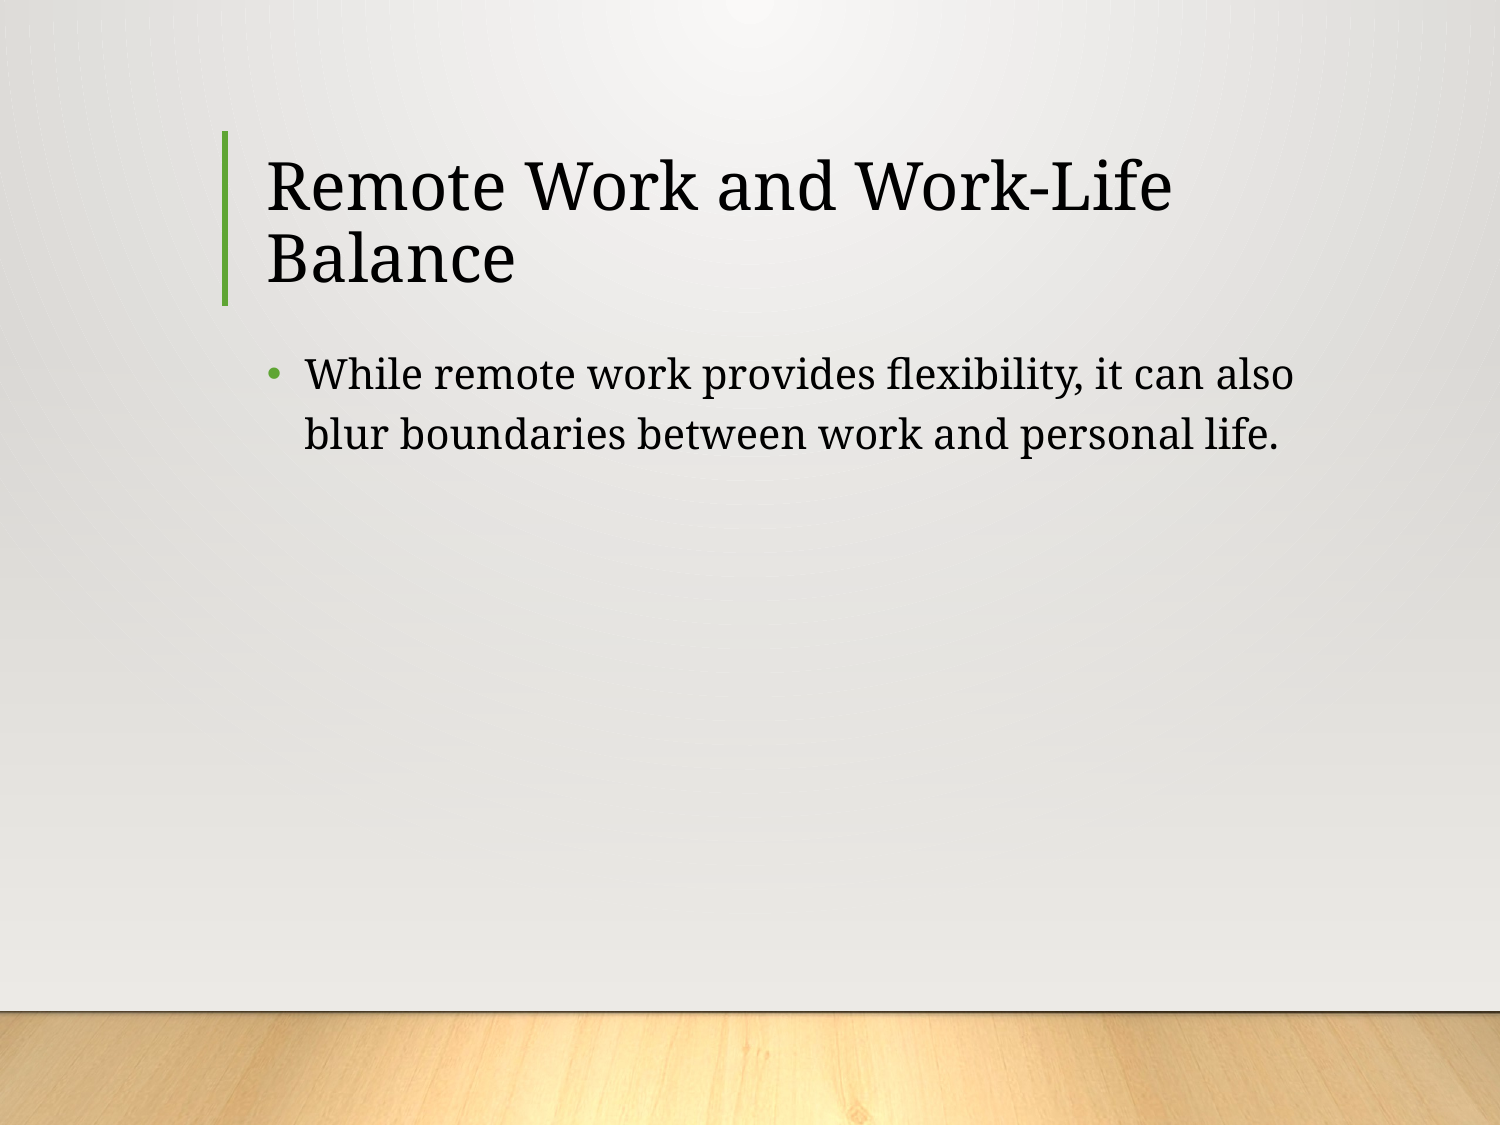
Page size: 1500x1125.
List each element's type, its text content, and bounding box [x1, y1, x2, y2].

title Remote Work and Work-Life Balance [251, 131, 1315, 305]
picture [0, 1011, 1500, 1125]
list While remote work provides flexibility, it can also blur boundaries between work and personal life. [251, 330, 1315, 897]
